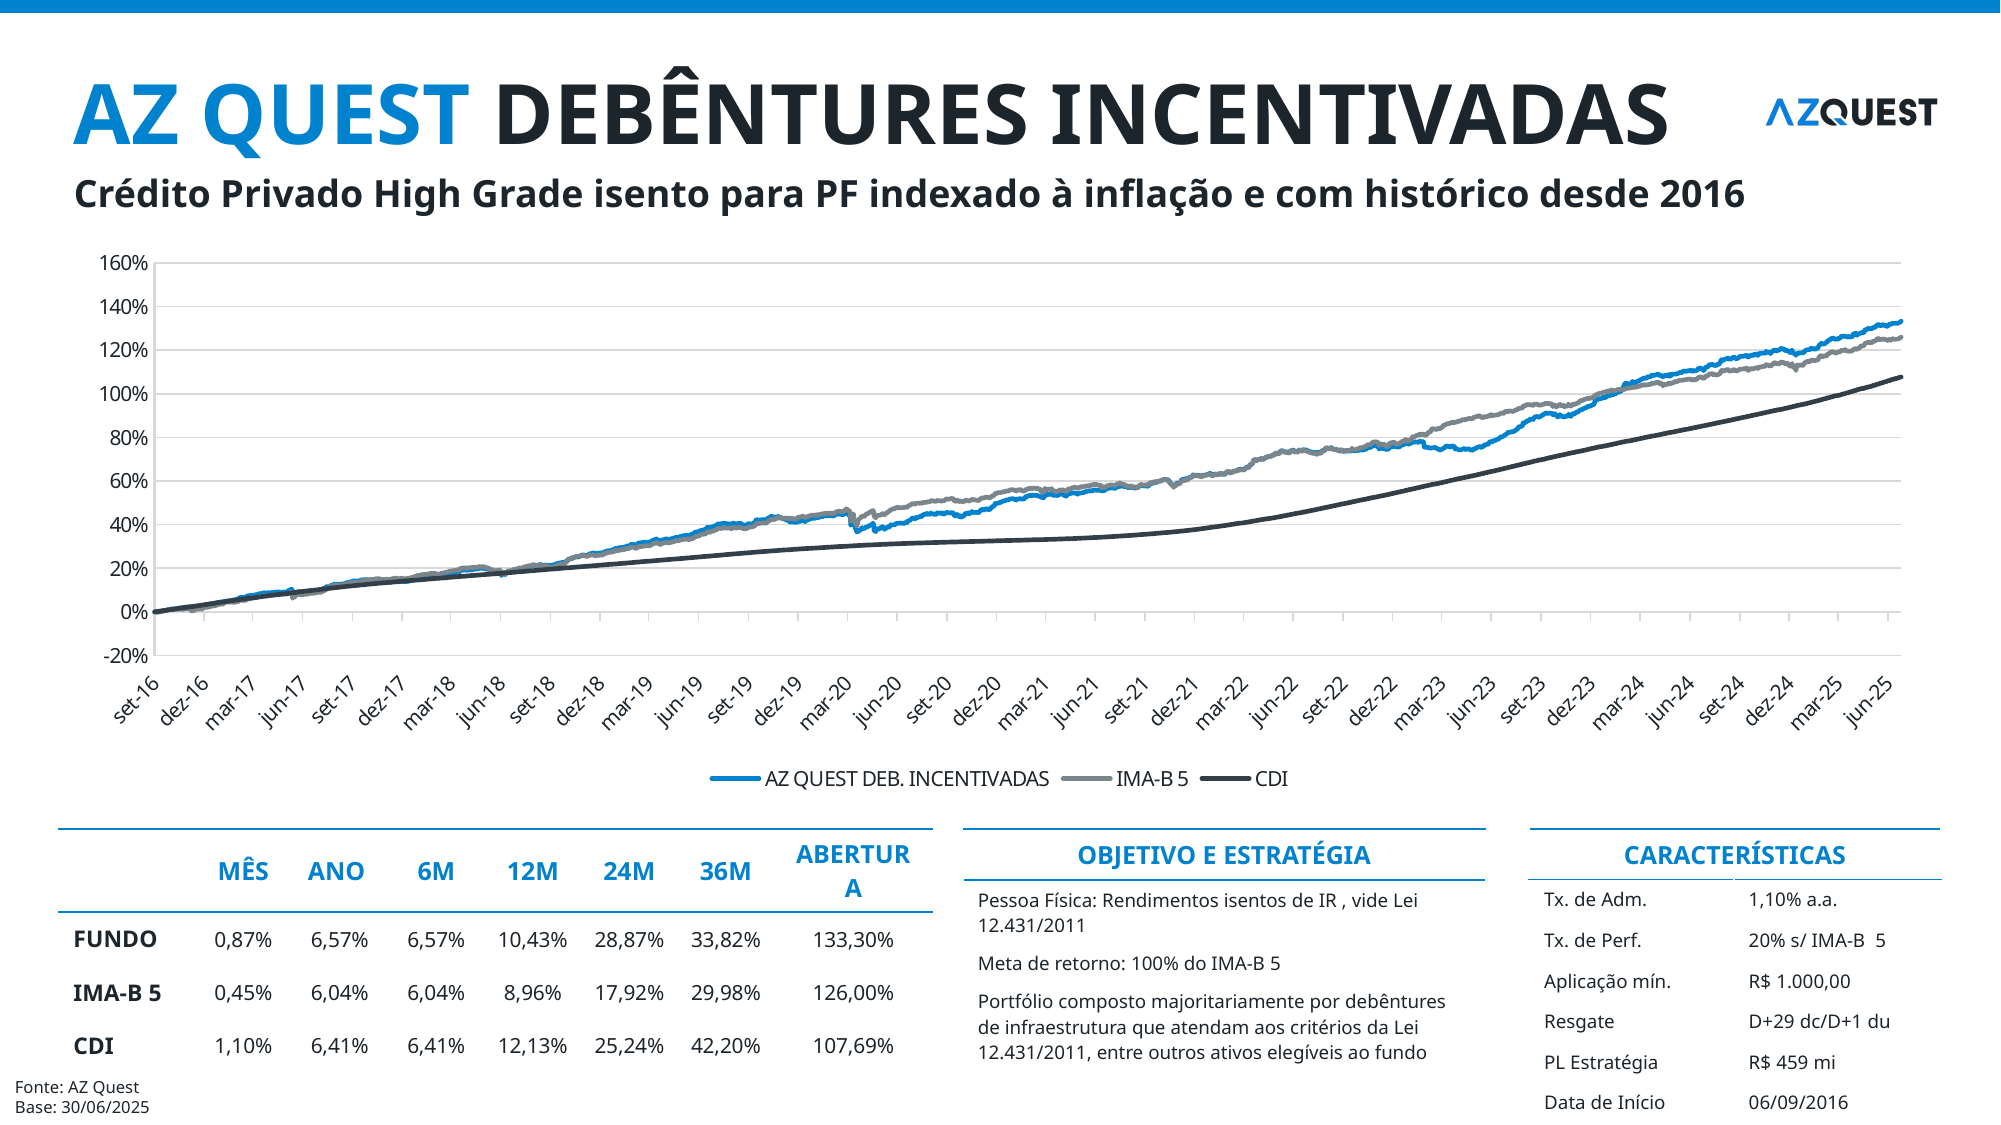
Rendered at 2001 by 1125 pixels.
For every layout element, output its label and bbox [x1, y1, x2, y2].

list [58, 167, 1942, 256]
table_cell [1735, 961, 1940, 1000]
table_header [963, 830, 1486, 879]
table_cell [1735, 1083, 1940, 1122]
text_box [0, 1069, 729, 1125]
table_cell [964, 881, 1485, 1072]
table_cell [1530, 1083, 1733, 1122]
table_header [58, 830, 933, 911]
table_cell [1735, 921, 1940, 960]
table_cell [1735, 880, 1940, 919]
table_cell [1735, 1043, 1940, 1081]
chart [60, 237, 1940, 800]
table_cell [1530, 921, 1733, 960]
table_cell [1735, 1002, 1940, 1041]
table_cell [1530, 1043, 1733, 1081]
table_cell [1530, 880, 1733, 919]
table_cell [1530, 1002, 1733, 1041]
table_cell [58, 913, 933, 1125]
table_cell [1530, 961, 1733, 1000]
text_box [58, 58, 1941, 167]
table_header [1530, 830, 1940, 879]
